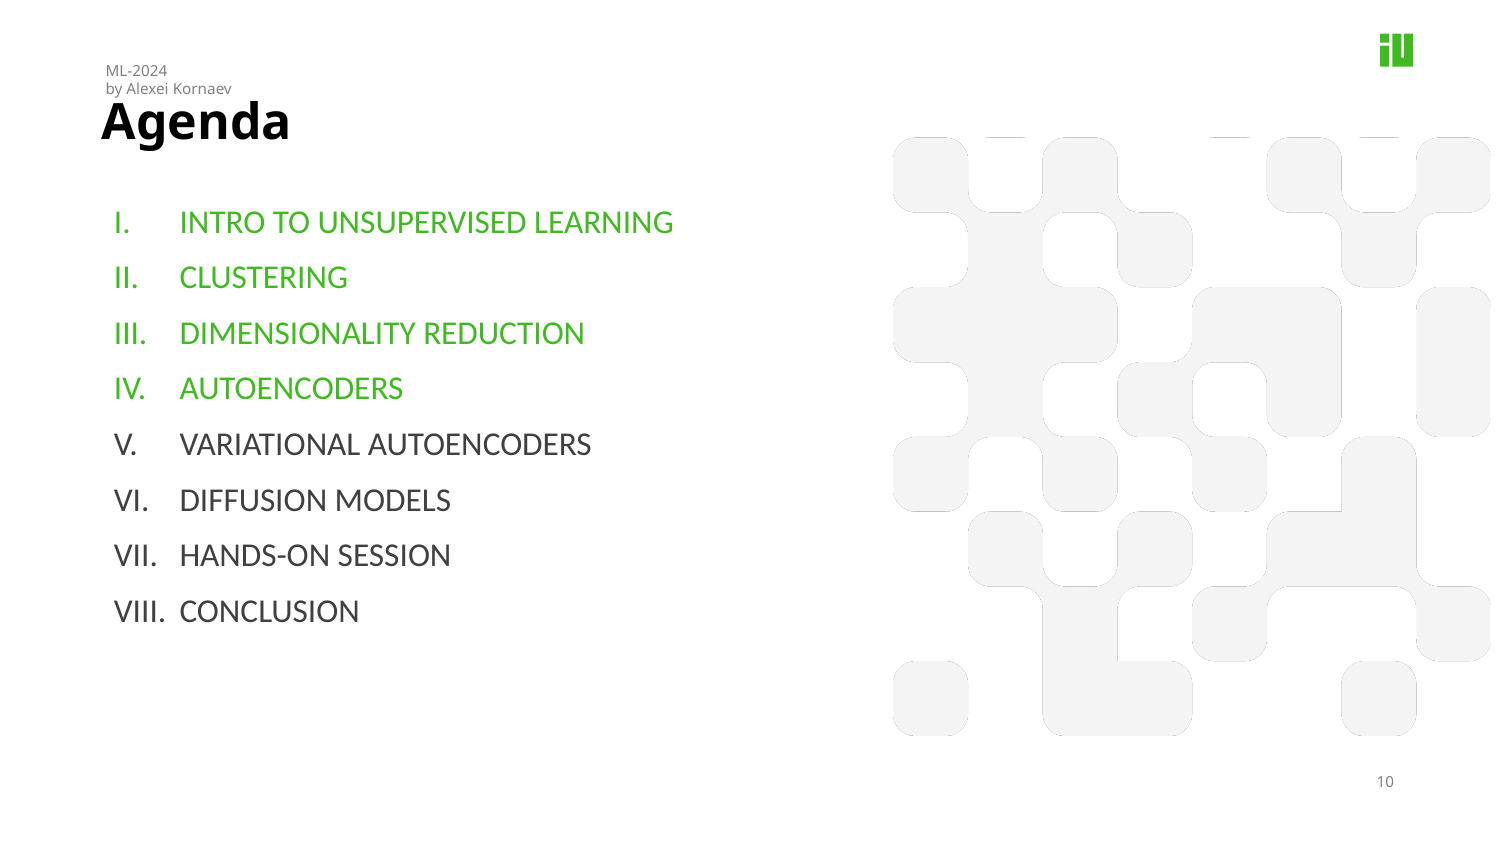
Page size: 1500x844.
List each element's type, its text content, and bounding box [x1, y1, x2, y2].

text_box INTRO TO UNSUPERVISED LEARNING CLUSTERING DIMENSIONALITY REDUCTION AUTOENCODERS VARIATIONAL AUTOENCODERS DIFFUSION MODELS HANDS-ON SESSION CONCLUSION [99, 192, 868, 674]
title Agenda [86, 89, 1381, 146]
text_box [1380, 33, 1414, 67]
picture [893, 137, 1491, 736]
text_box ML-2024 by Alexei Kornaev [98, 57, 605, 102]
slide_number 10 [1071, 759, 1410, 805]
